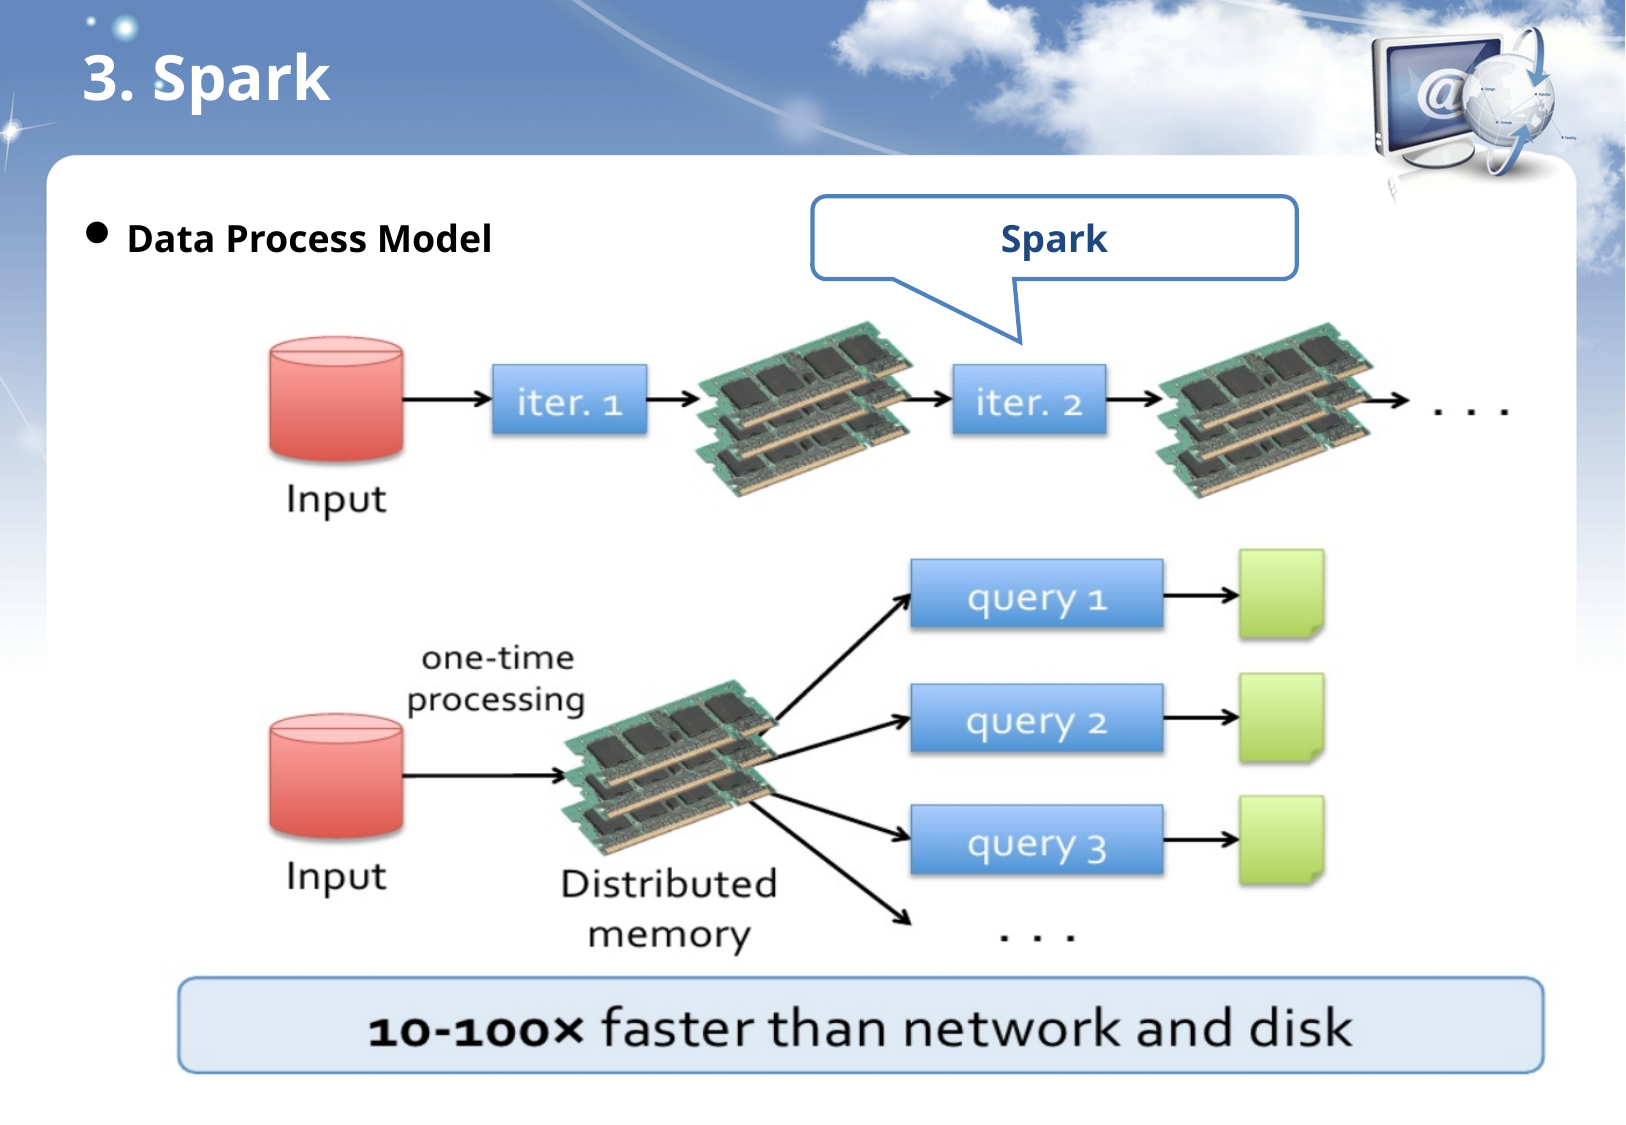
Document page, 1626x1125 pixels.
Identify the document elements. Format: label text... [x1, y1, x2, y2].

text_box 3. Spark [68, 31, 1464, 138]
picture [0, 0, 1626, 1125]
title Data Process Model [68, 198, 513, 402]
text_box Spark [812, 196, 1297, 283]
